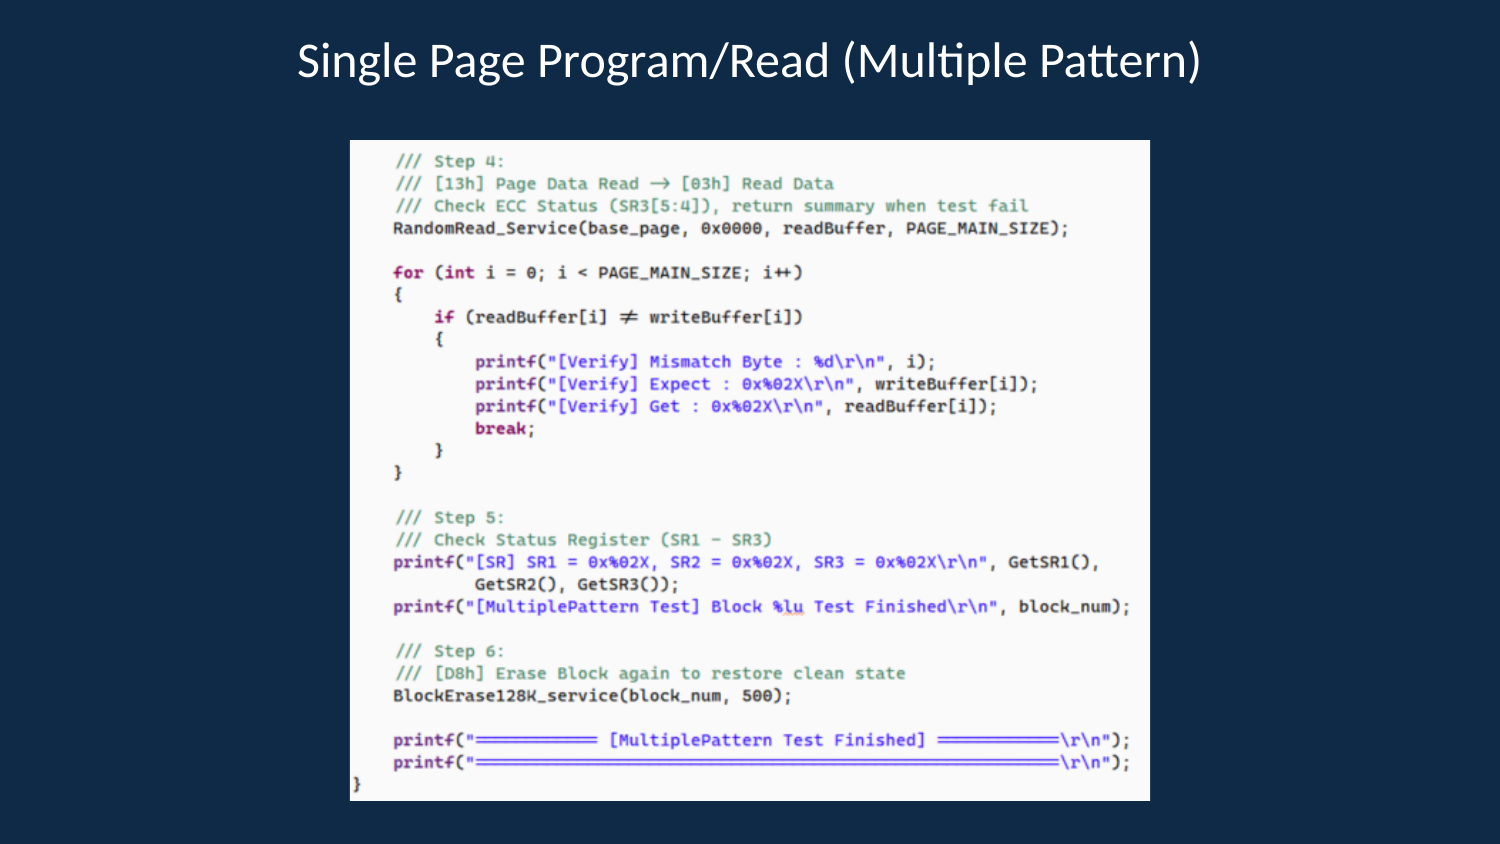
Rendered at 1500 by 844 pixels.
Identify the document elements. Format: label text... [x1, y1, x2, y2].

picture [349, 140, 1151, 801]
title Single Page Program/Read (Multiple Pattern) [118, 12, 1382, 104]
